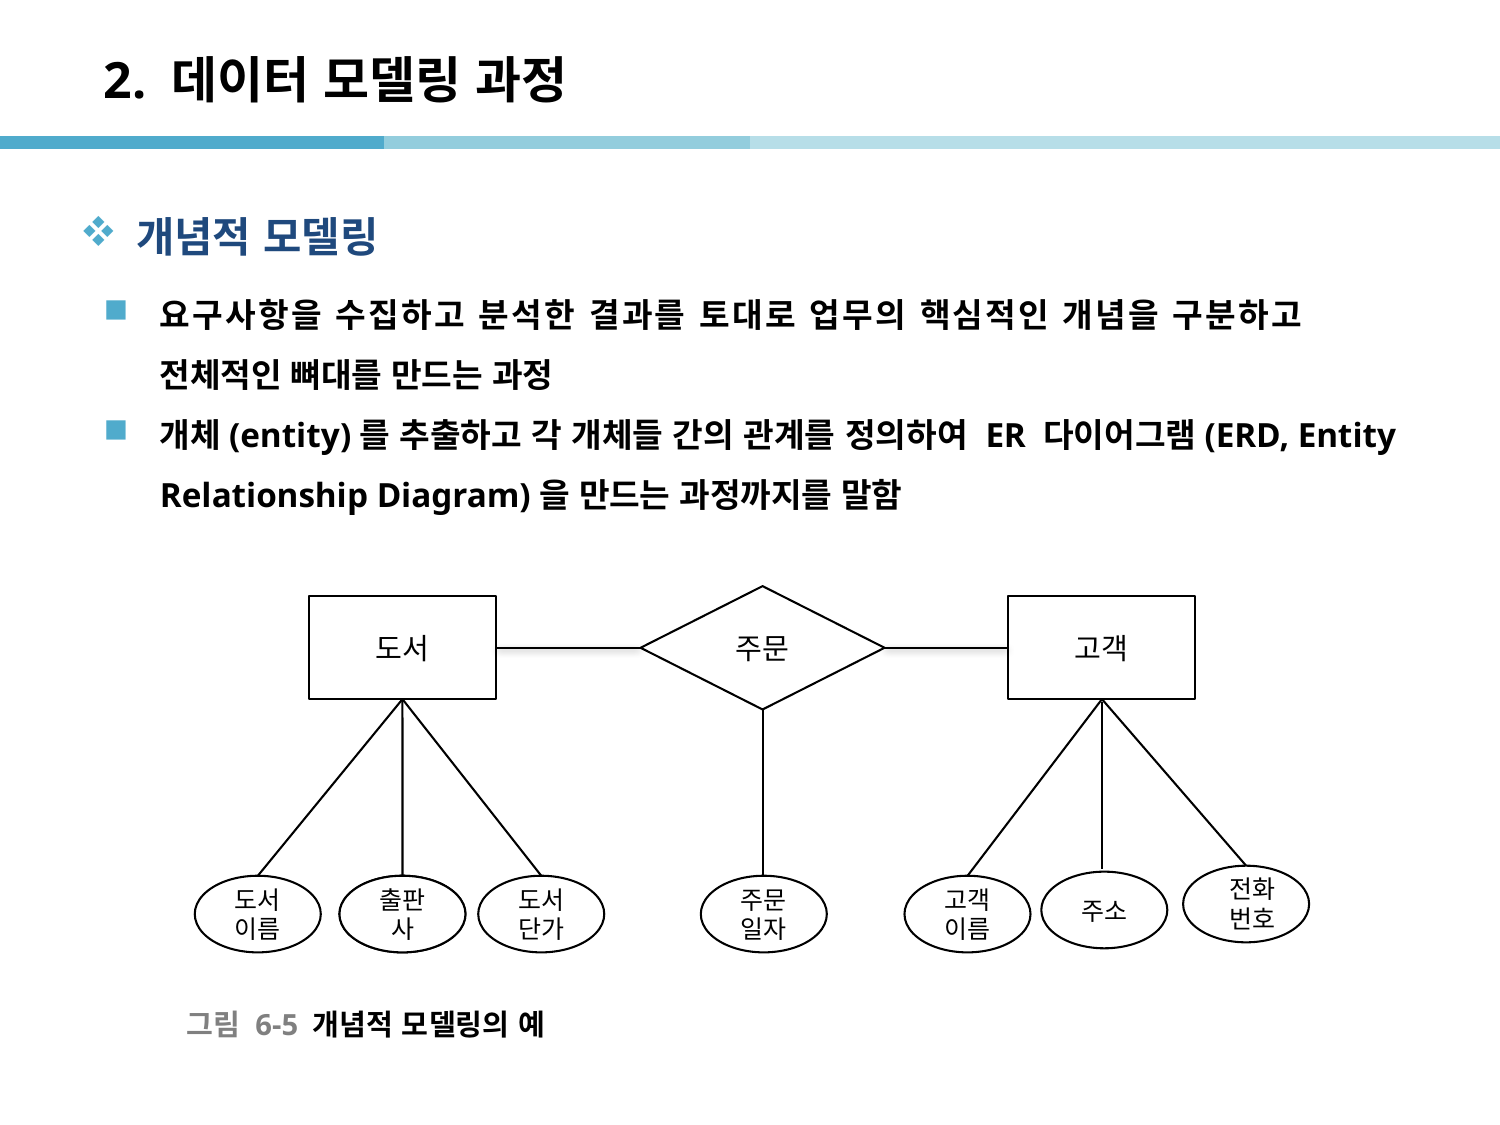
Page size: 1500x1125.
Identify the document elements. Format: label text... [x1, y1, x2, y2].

list 요구사항을 수집하고 분석한 결과를 토대로 업무의 핵심적인 개념을 구분하고 전체적인 뼈대를 만드는 과정 개체(entity)를 추출하고 각 개체들 간의 관계를 정의하여 ER 다이어그램(ERD, Entity Relationship Diagram)을 만드는 과정까지를 말함 [88, 266, 1412, 1071]
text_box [257, 698, 401, 876]
text_box 도서단가 [476, 873, 607, 955]
text_box 주문일자 [698, 873, 829, 955]
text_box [967, 698, 1103, 876]
text_box 도서 [307, 594, 498, 697]
text_box 고객이름 [902, 873, 1033, 955]
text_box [1101, 698, 1247, 866]
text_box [403, 698, 542, 876]
text_box 주소 [1039, 874, 1170, 951]
text_box 그림 6-5 개념적 모델링의 예 [171, 999, 479, 1047]
title 2. 데이터 모델링 과정 [88, 32, 1330, 124]
text_box 개념적 모델링 [64, 178, 1388, 268]
text_box 출판사 [337, 883, 468, 955]
text_box 전화번호 [1181, 863, 1312, 945]
text_box 도서이름 [192, 873, 323, 955]
text_box 고객 [1006, 594, 1198, 697]
text_box 주문 [640, 584, 885, 712]
